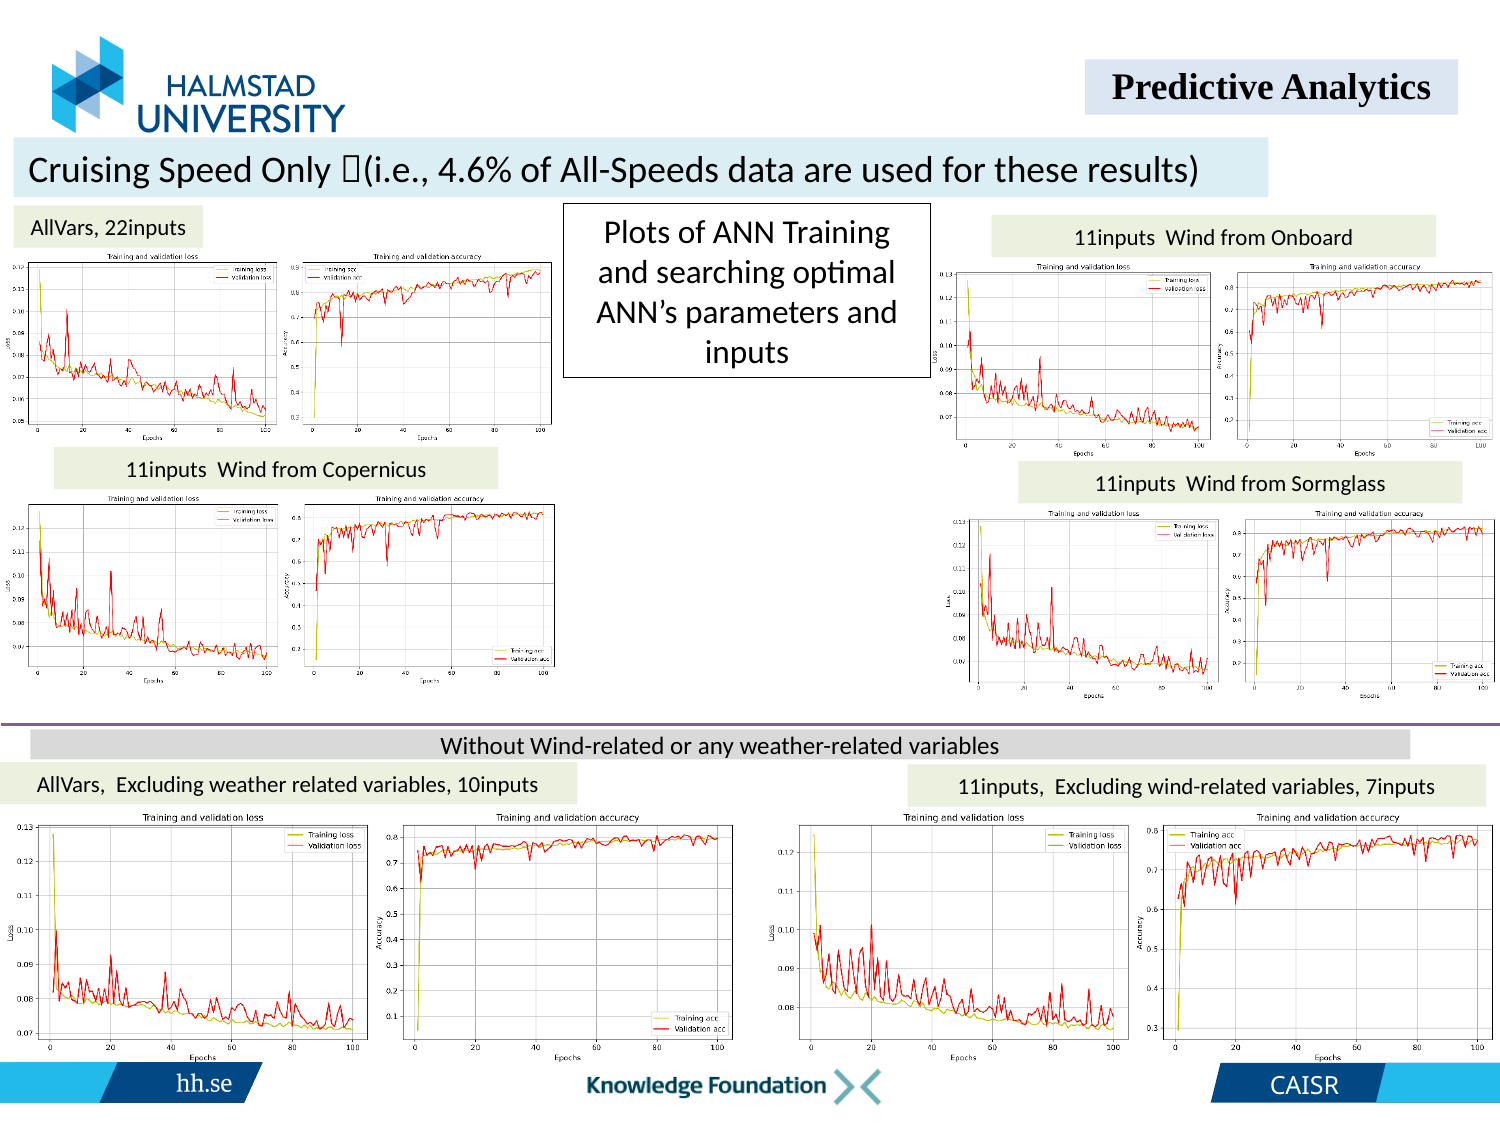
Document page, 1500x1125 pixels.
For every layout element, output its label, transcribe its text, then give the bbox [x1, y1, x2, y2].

text_box AllVars, 22inputs [13, 205, 204, 246]
picture [0, 488, 560, 690]
text_box 11inputs Wind from Copernicus [54, 456, 499, 487]
picture [52, 36, 345, 133]
text_box 11inputs Wind from Sormglass [1018, 471, 1463, 502]
text_box 11inputs, Excluding wind-related variables, 7inputs [907, 764, 1487, 803]
text_box 11inputs Wind from Onboard [991, 214, 1436, 256]
text_box Cruising Speed Only (i.e., 4.6% of All-Speeds data are used for these results) [13, 137, 1269, 198]
picture [0, 247, 557, 448]
text_box Without Wind-related or any weather-related variables [30, 734, 1411, 760]
picture [938, 503, 1500, 705]
picture [0, 804, 1500, 1113]
text_box Predictive Analytics [1085, 59, 1459, 115]
text_box Plots of ANN Training and searching optimal ANN’s parameters and inputs [563, 203, 931, 378]
picture [924, 257, 1498, 463]
text_box AllVars, Excluding weather related variables, 10inputs [0, 762, 578, 803]
